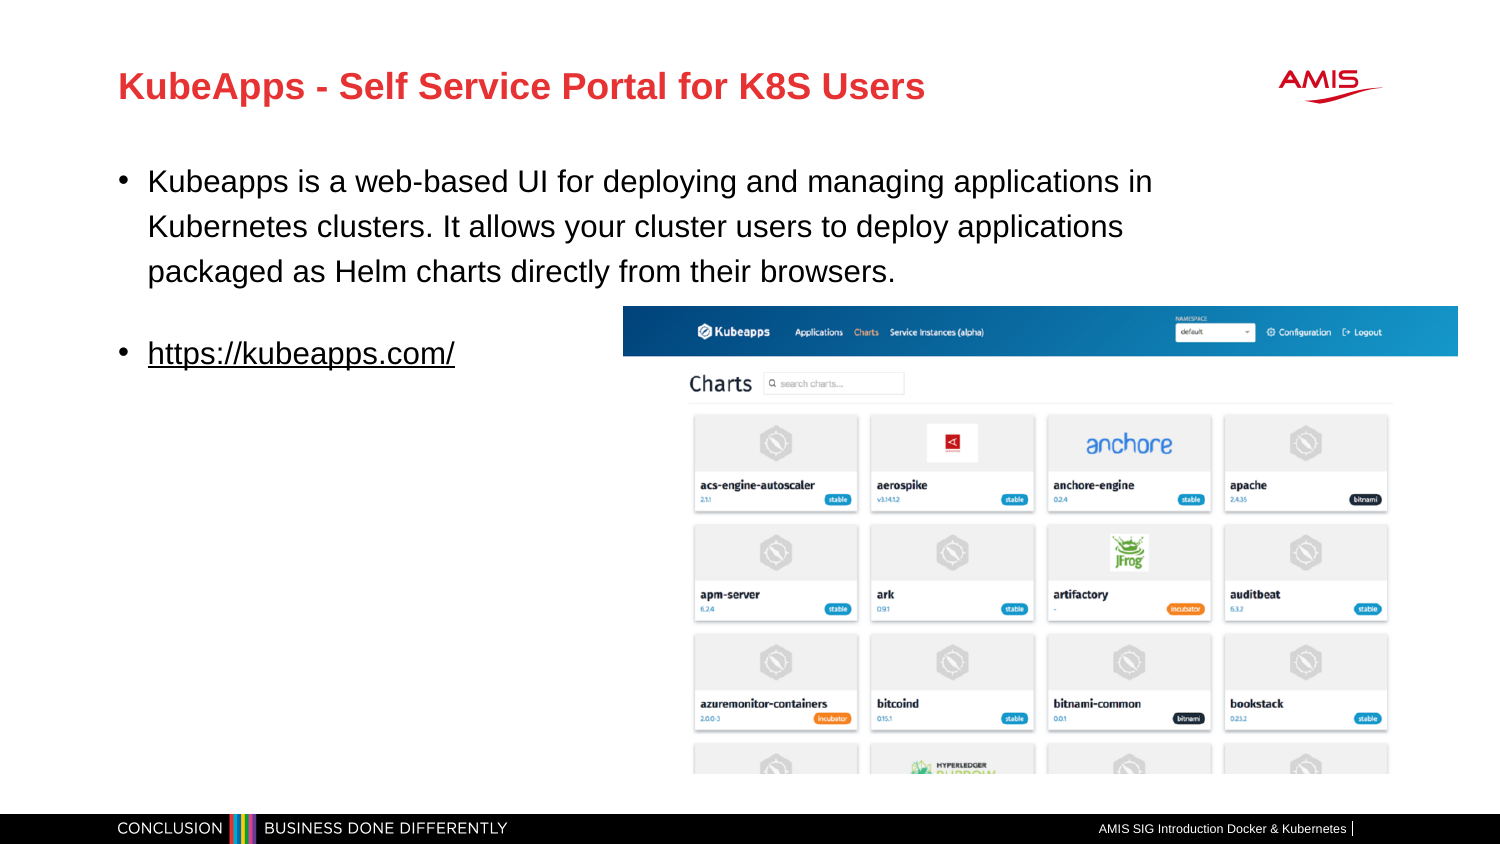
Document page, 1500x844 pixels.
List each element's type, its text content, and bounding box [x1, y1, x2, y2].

title KubeApps - Self Service Portal for K8S Users [118, 47, 1205, 130]
picture [0, 814, 236, 844]
picture [1191, 345, 1235, 354]
list Kubeapps is a web-based UI for deploying and managing applications in Kubernetes clusters. It allows your cluster users to deploy applications packaged as Helm charts directly from their browsers. https://kubeapps.com/ [118, 153, 1205, 774]
picture [1176, 306, 1458, 354]
picture [1205, 58, 1388, 106]
picture [239, 814, 1500, 844]
footer AMIS SIG Introduction Docker & Kubernetes [814, 820, 1347, 839]
picture [623, 306, 1458, 774]
